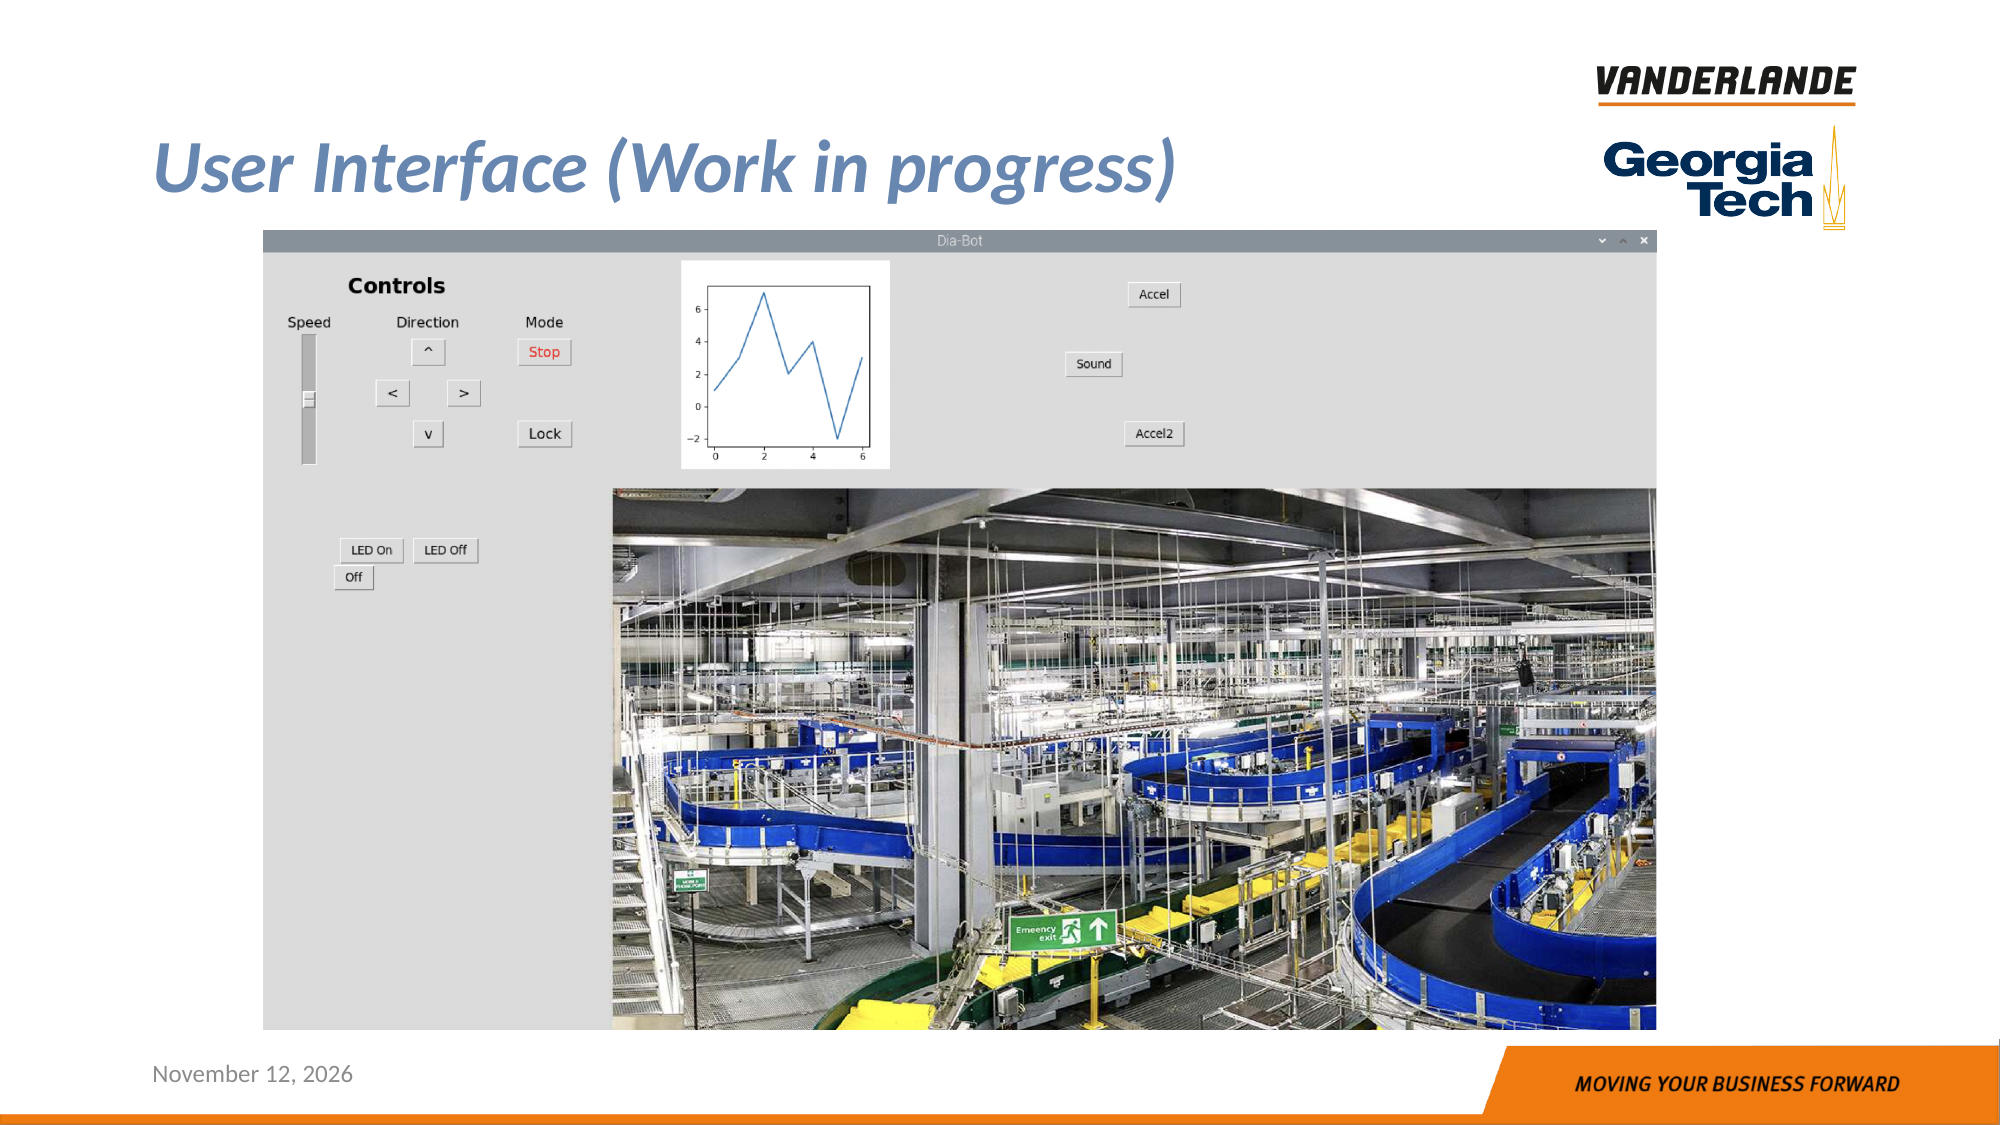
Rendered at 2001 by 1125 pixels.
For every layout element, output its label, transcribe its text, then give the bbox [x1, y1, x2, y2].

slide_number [137, 1042, 588, 1103]
title User Interface (Work in progress) [137, 59, 1863, 278]
picture [263, 230, 1657, 1030]
picture [0, 1037, 2000, 1125]
